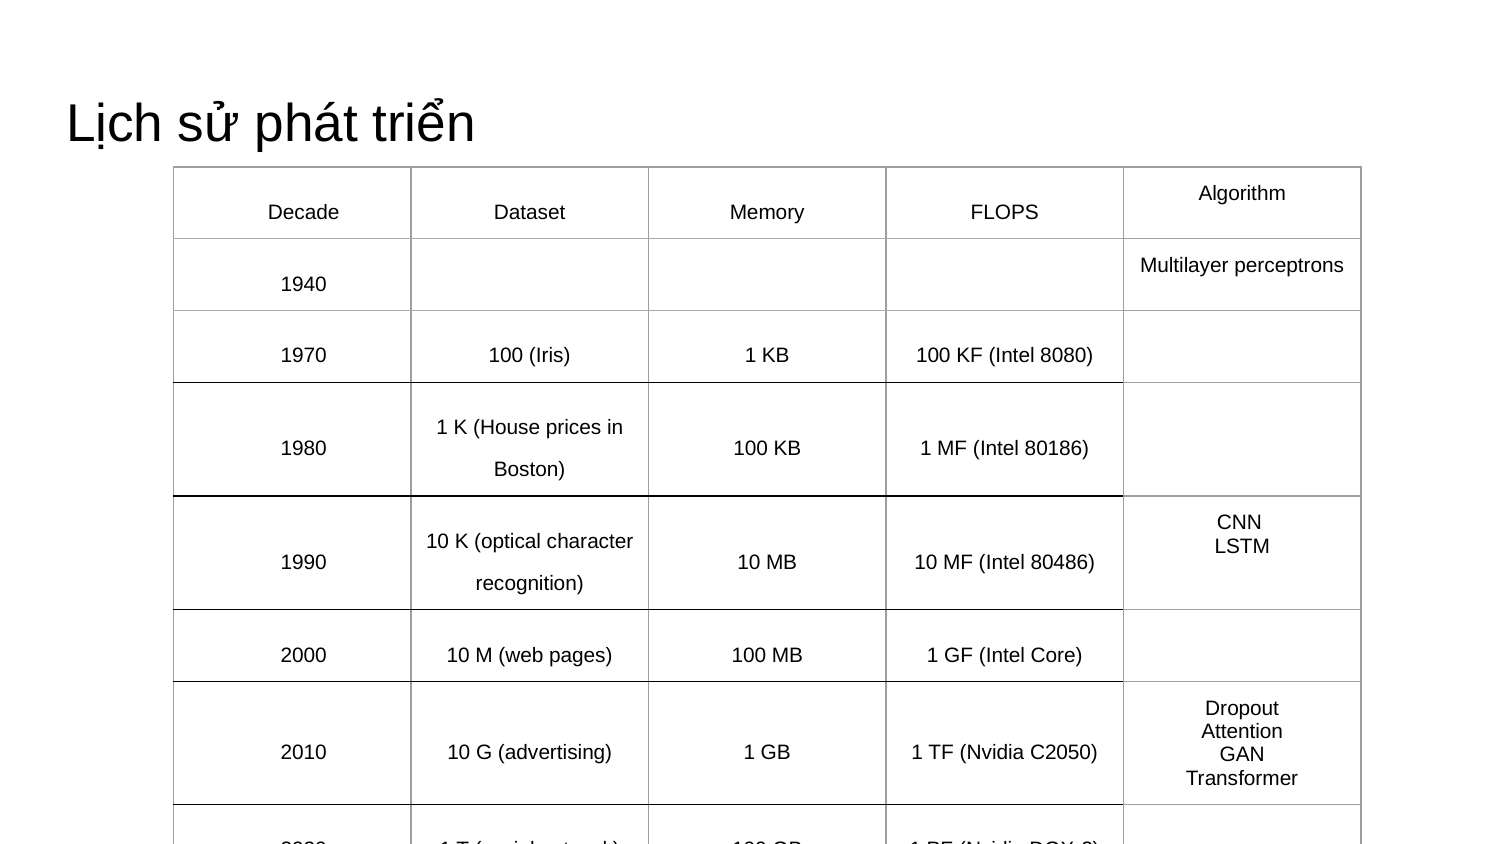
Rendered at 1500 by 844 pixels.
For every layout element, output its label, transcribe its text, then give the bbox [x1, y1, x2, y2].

table_cell 100 KF (Intel 8080) [887, 311, 1123, 382]
table_cell [412, 239, 648, 310]
table_cell 1 PF (Nvidia DGX-2) [887, 805, 1123, 844]
table_cell 1 KB [649, 311, 885, 382]
table_cell CNN LSTM [1124, 497, 1360, 609]
table_cell 2020 [174, 805, 410, 844]
table_cell [649, 239, 885, 310]
table_cell [1124, 383, 1360, 495]
table_cell 10 M (web pages) [412, 610, 648, 681]
table_cell 1 MF (Intel 80186) [887, 383, 1123, 495]
table_cell 1 GB [649, 682, 885, 804]
table_cell 1 T (social network) [412, 805, 648, 844]
table_cell 1 GF (Intel Core) [887, 610, 1123, 681]
table_cell [887, 239, 1123, 310]
table_cell 100 MB [649, 610, 885, 681]
table_cell Multilayer perceptrons [1124, 239, 1360, 310]
table_cell 1 TF (Nvidia C2050) [887, 682, 1123, 804]
table_cell 1980 [174, 383, 410, 495]
table_cell 10 G (advertising) [412, 682, 648, 804]
table_cell 1940 [174, 239, 410, 310]
title Lịch sử phát triển [51, 72, 1449, 167]
table_cell 1990 [174, 497, 410, 609]
table_cell [1124, 805, 1360, 844]
table_cell 10 MB [649, 497, 885, 609]
table_header Memory [649, 168, 885, 238]
table_cell 10 K (optical character recognition) [412, 497, 648, 609]
table_cell 1 K (House prices in Boston) [412, 383, 648, 495]
table_header Decade [174, 168, 410, 238]
table_header FLOPS [887, 168, 1123, 238]
table_cell 10 MF (Intel 80486) [887, 497, 1123, 609]
table_cell [1124, 610, 1360, 681]
table_cell 2000 [174, 610, 410, 681]
table_cell 100 (Iris) [412, 311, 648, 382]
table_cell 1970 [174, 311, 410, 382]
table_cell Dropout Attention GAN Transformer [1124, 682, 1360, 804]
table_cell 2010 [174, 682, 410, 804]
table_header Dataset [412, 168, 648, 238]
table_header Algorithm [1124, 168, 1360, 238]
table_cell 100 GB [649, 805, 885, 844]
table_cell [1124, 311, 1360, 382]
table_cell 100 KB [649, 383, 885, 495]
